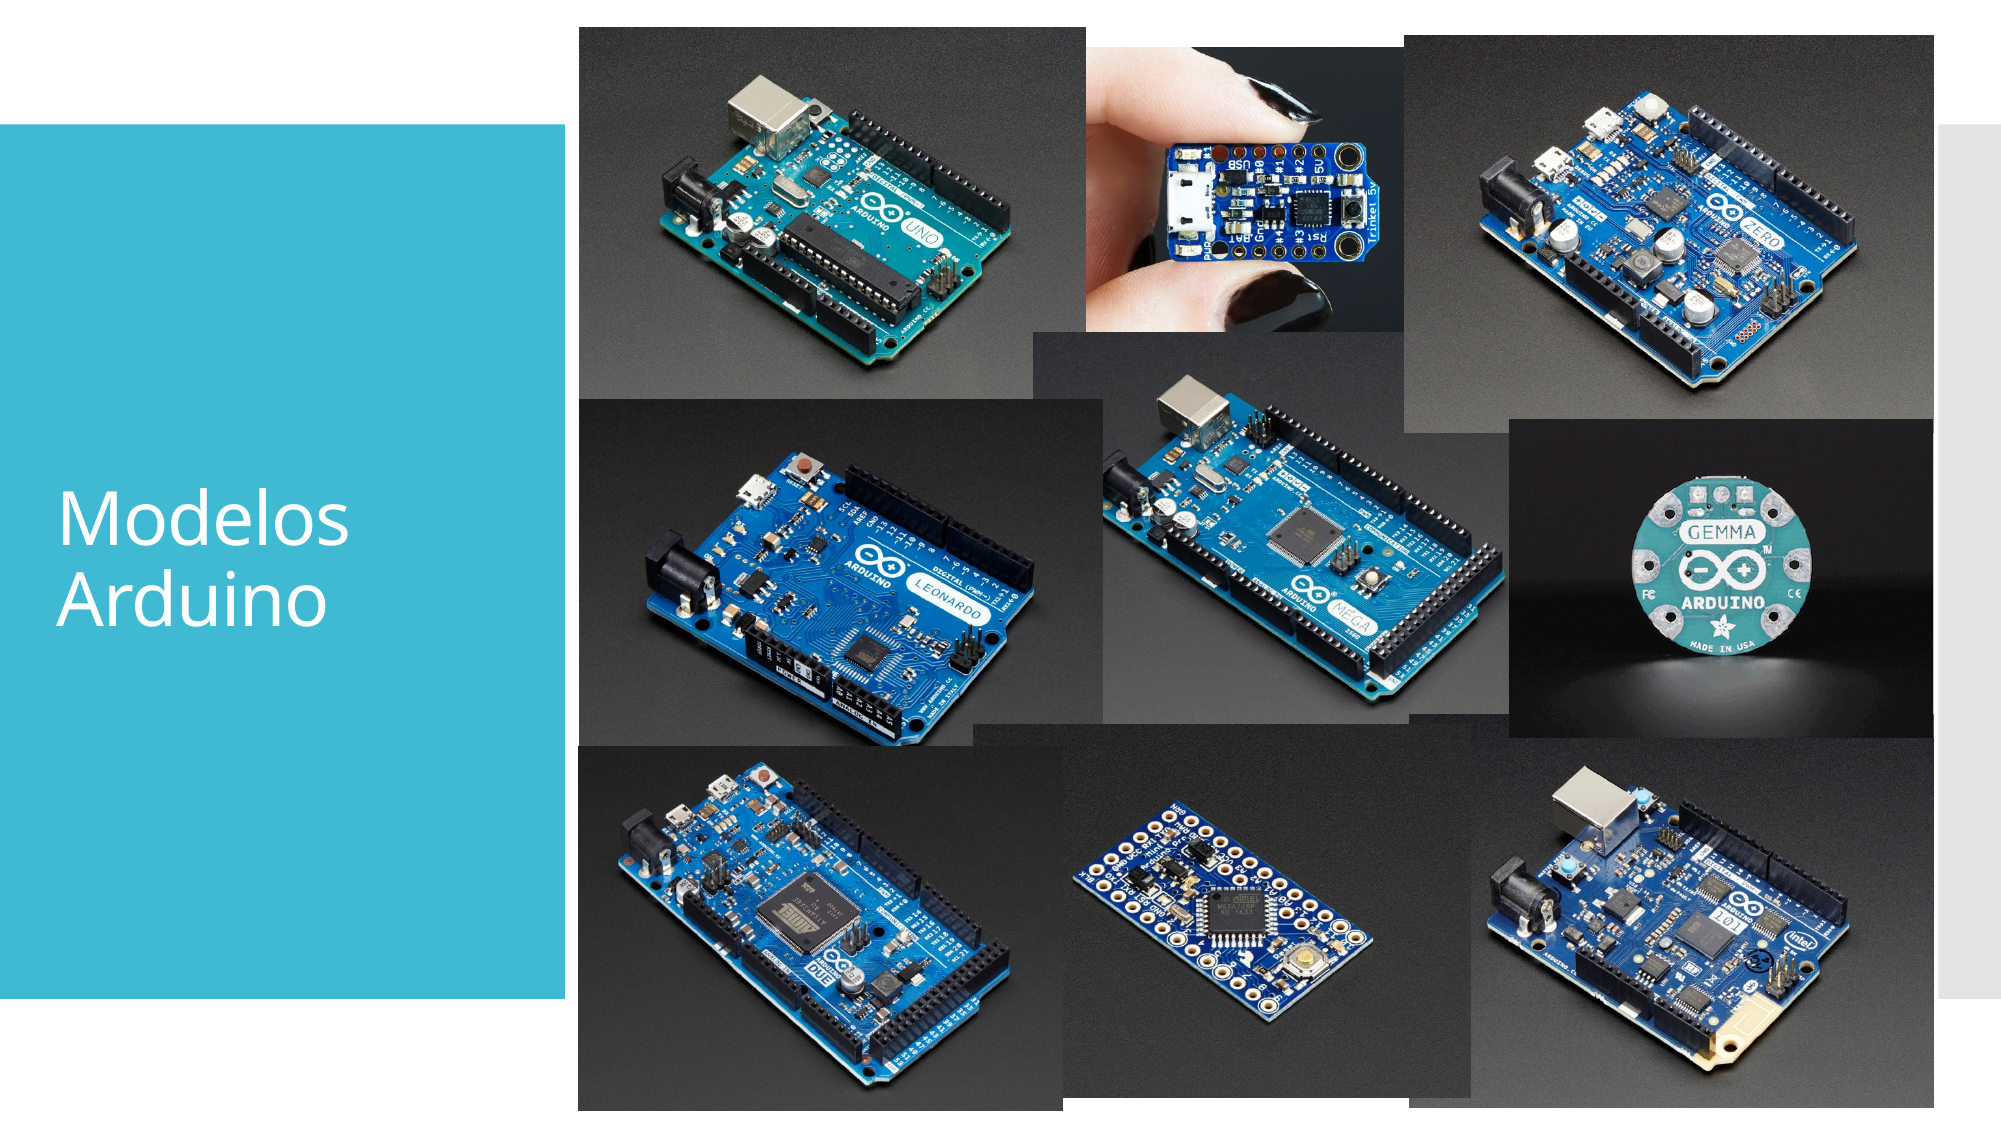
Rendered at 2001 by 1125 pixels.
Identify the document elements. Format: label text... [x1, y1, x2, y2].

picture [577, 26, 1934, 1112]
title Modelos Arduino [41, 184, 525, 940]
